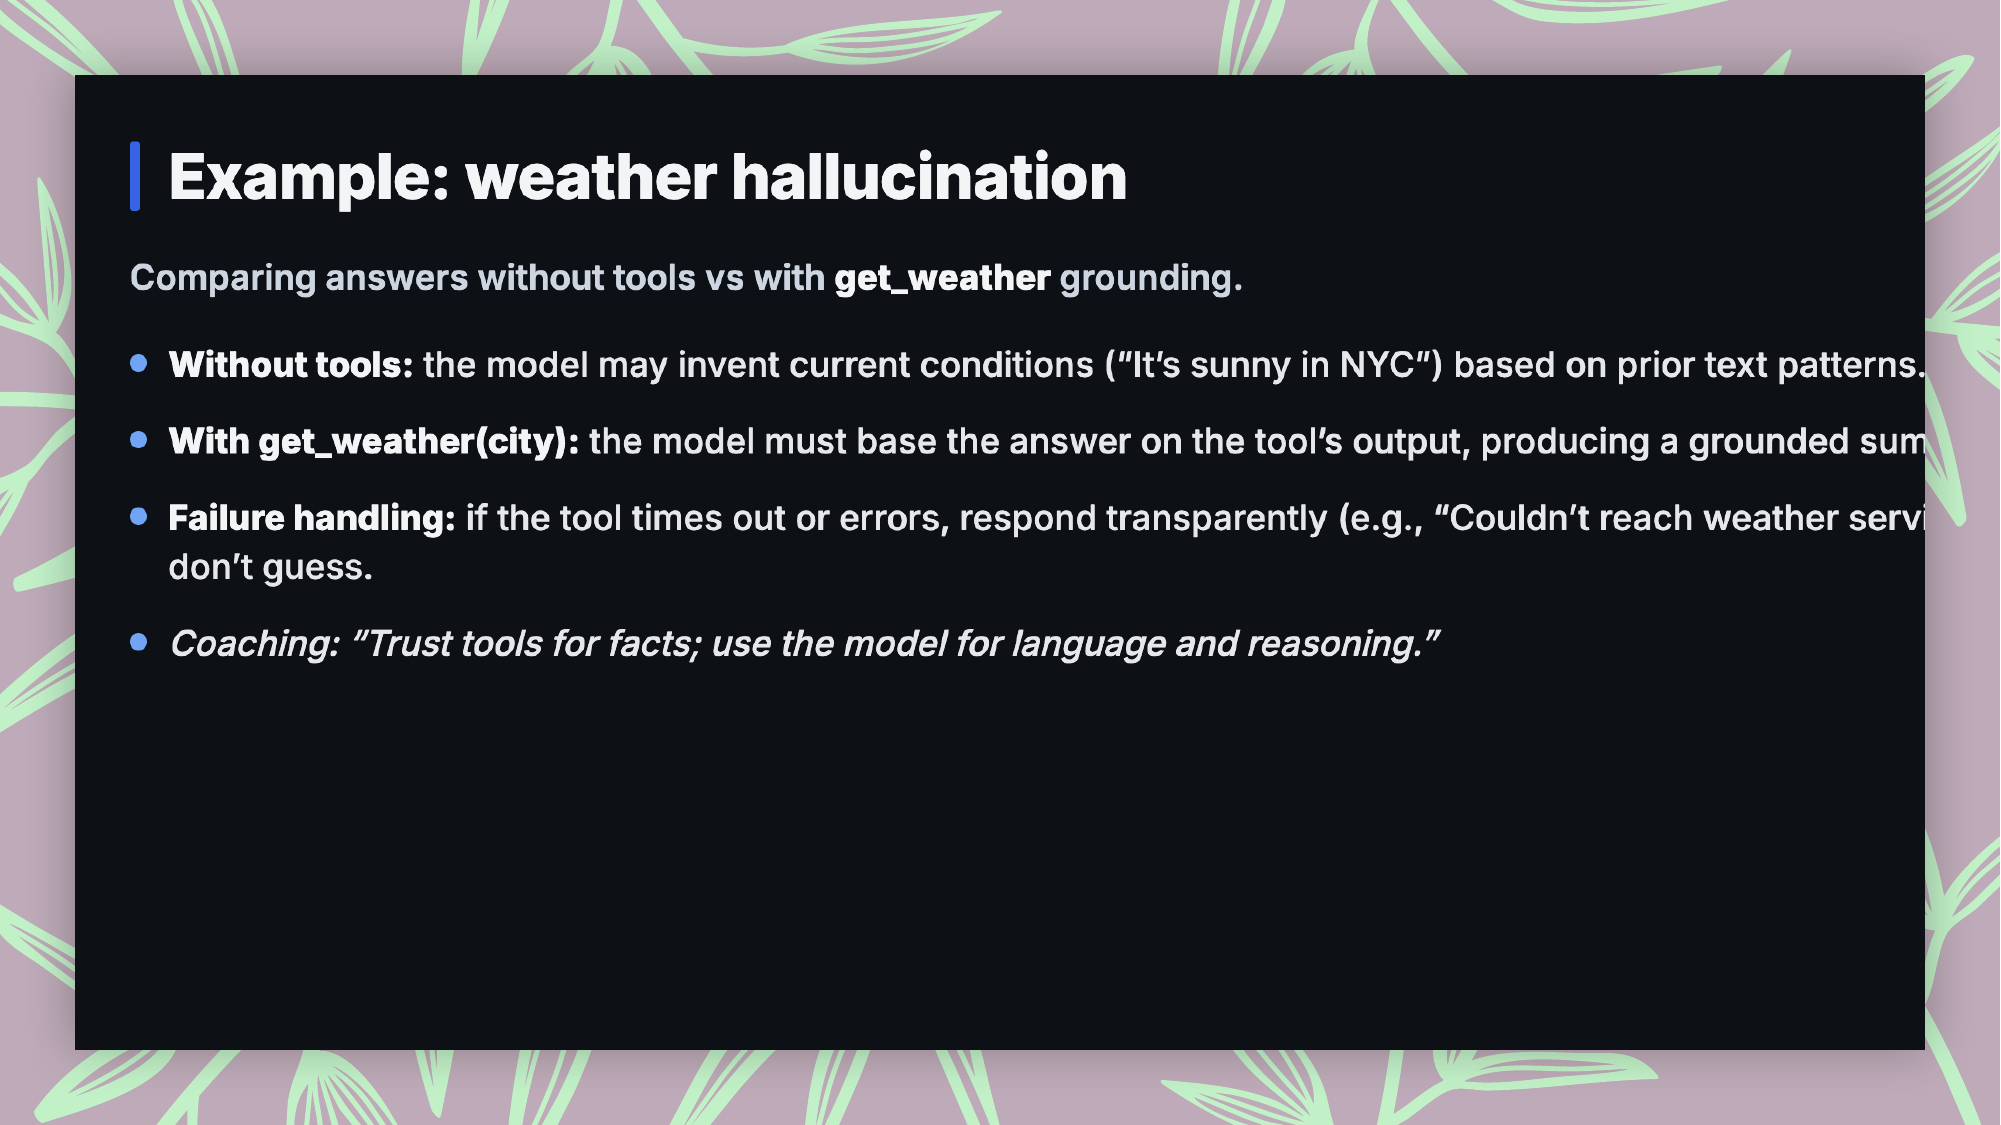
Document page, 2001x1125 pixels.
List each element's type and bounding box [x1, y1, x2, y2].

text_box [0, 0, 2000, 1125]
picture [74, 74, 1926, 1051]
